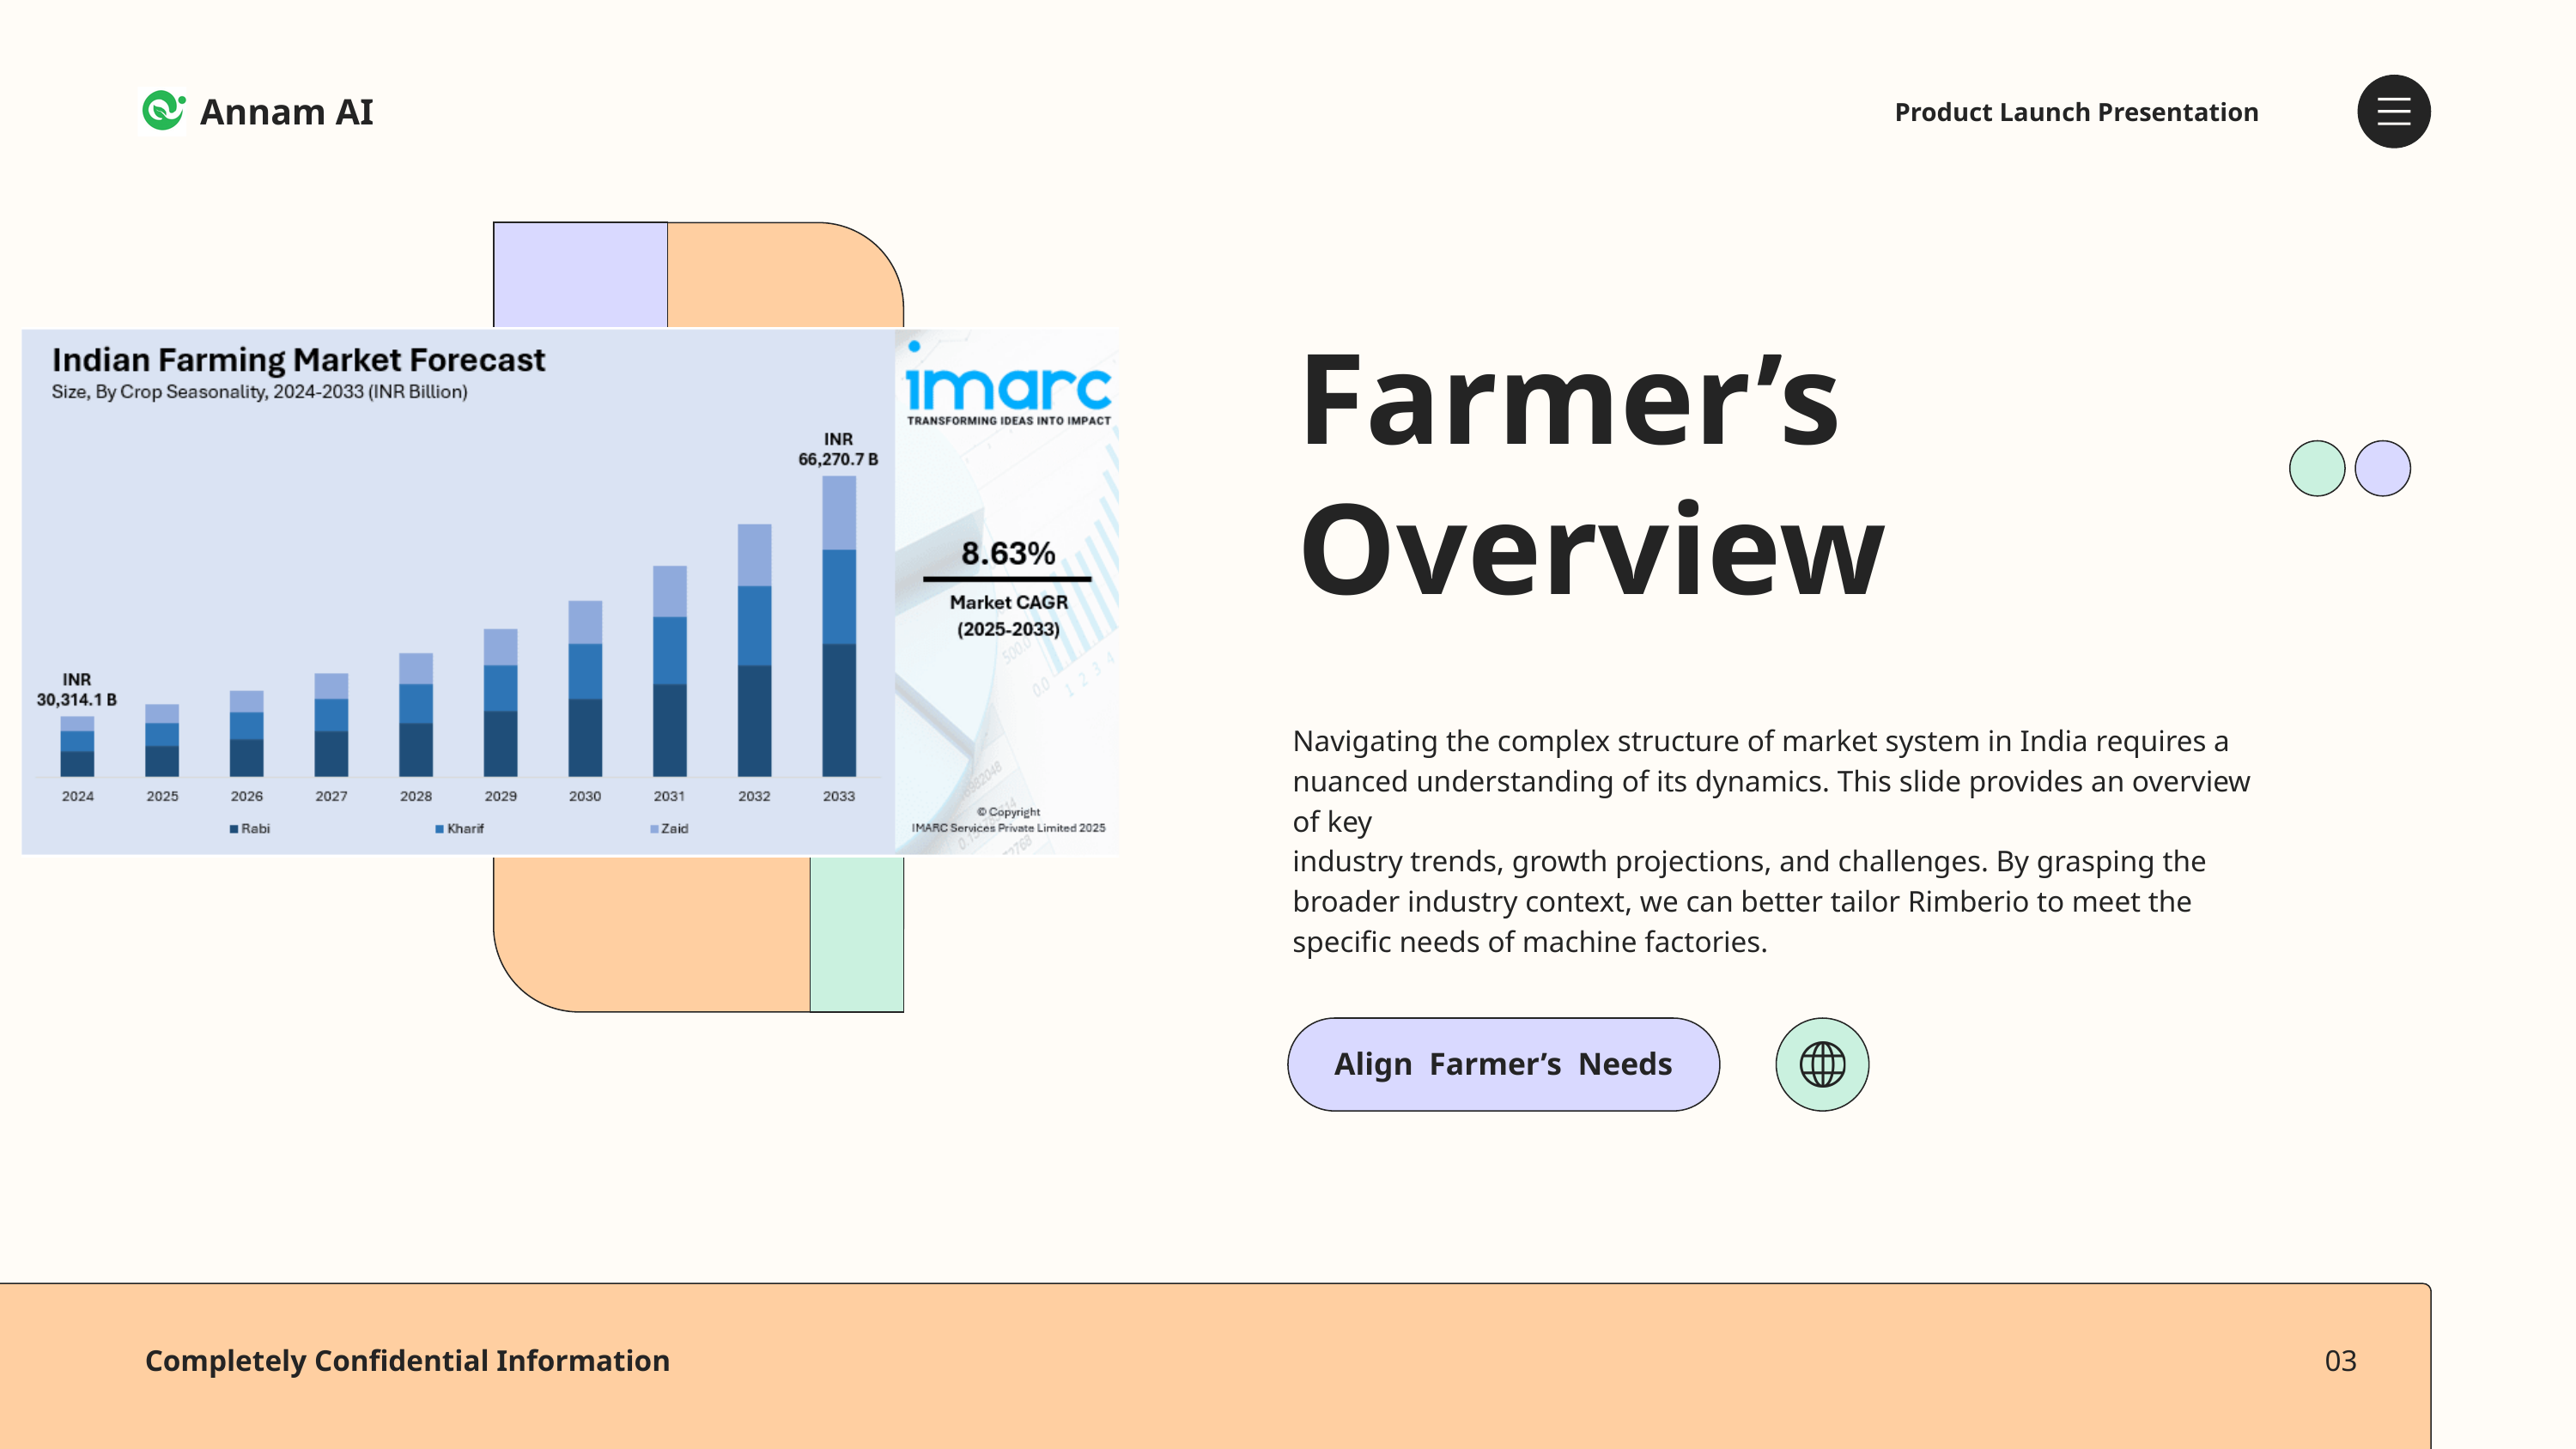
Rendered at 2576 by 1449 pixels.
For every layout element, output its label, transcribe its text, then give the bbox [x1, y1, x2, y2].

text_box Navigating the complex structure of market system in India requires a nuanced understanding of its dynamics. This slide provides an overview of key industry trends, growth projections, and challenges. By grasping the broader industry context, we can better tailor Rimberio to meet the specific needs of machine factories. [1292, 717, 2260, 958]
text_box [21, 327, 489, 858]
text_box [2354, 440, 2411, 497]
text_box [2357, 74, 2432, 149]
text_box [2289, 440, 2346, 497]
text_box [1287, 1017, 1721, 1112]
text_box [1776, 1017, 1869, 1112]
text_box Farmer’s Overview [1297, 318, 2141, 620]
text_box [0, 1282, 2432, 1449]
text_box [908, 327, 1120, 858]
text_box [810, 727, 904, 1013]
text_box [493, 221, 668, 396]
text_box Product Launch Presentation [1789, 91, 2260, 126]
text_box [137, 87, 187, 136]
text_box Annam AI [200, 82, 429, 132]
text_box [493, 222, 904, 1013]
